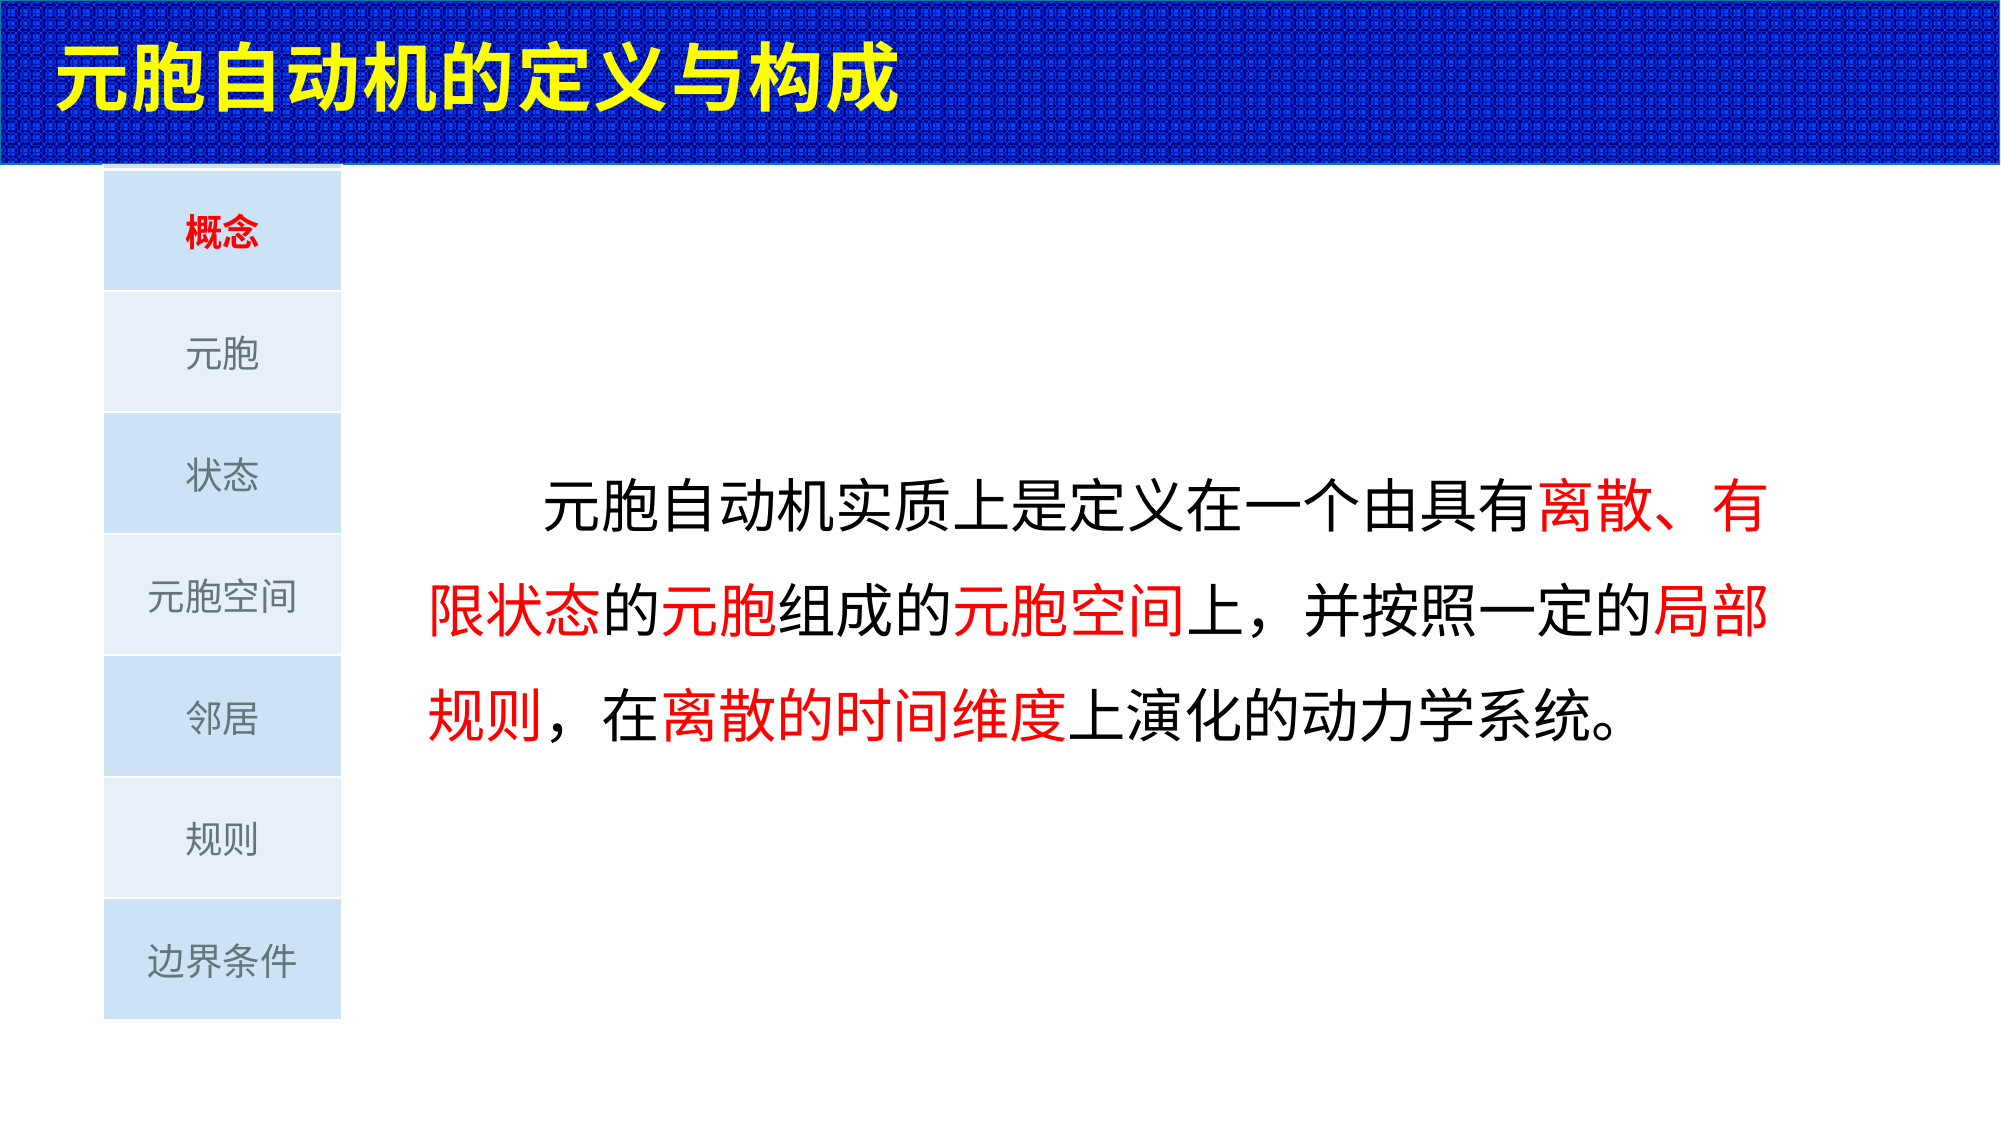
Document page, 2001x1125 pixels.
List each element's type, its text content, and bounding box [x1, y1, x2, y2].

table_cell 元胞空间 [104, 535, 341, 654]
table_cell 元胞 [104, 292, 341, 411]
table_cell 规则 [104, 778, 341, 897]
table_cell 状态 [104, 413, 341, 533]
title 元胞自动机的定义与构成 [52, 28, 1047, 219]
table_cell 边界条件 [104, 899, 341, 1019]
picture [1, 1, 1999, 163]
text_box 元胞自动机实质上是定义在一个由具有离散、有 限状态的元胞组成的元胞空间上，并按照一定的局部 规则，在离散的时间维度上演化的动力学系统。 [424, 432, 1771, 749]
table_cell 邻居 [104, 656, 341, 776]
table_header 概念 [104, 219, 341, 290]
